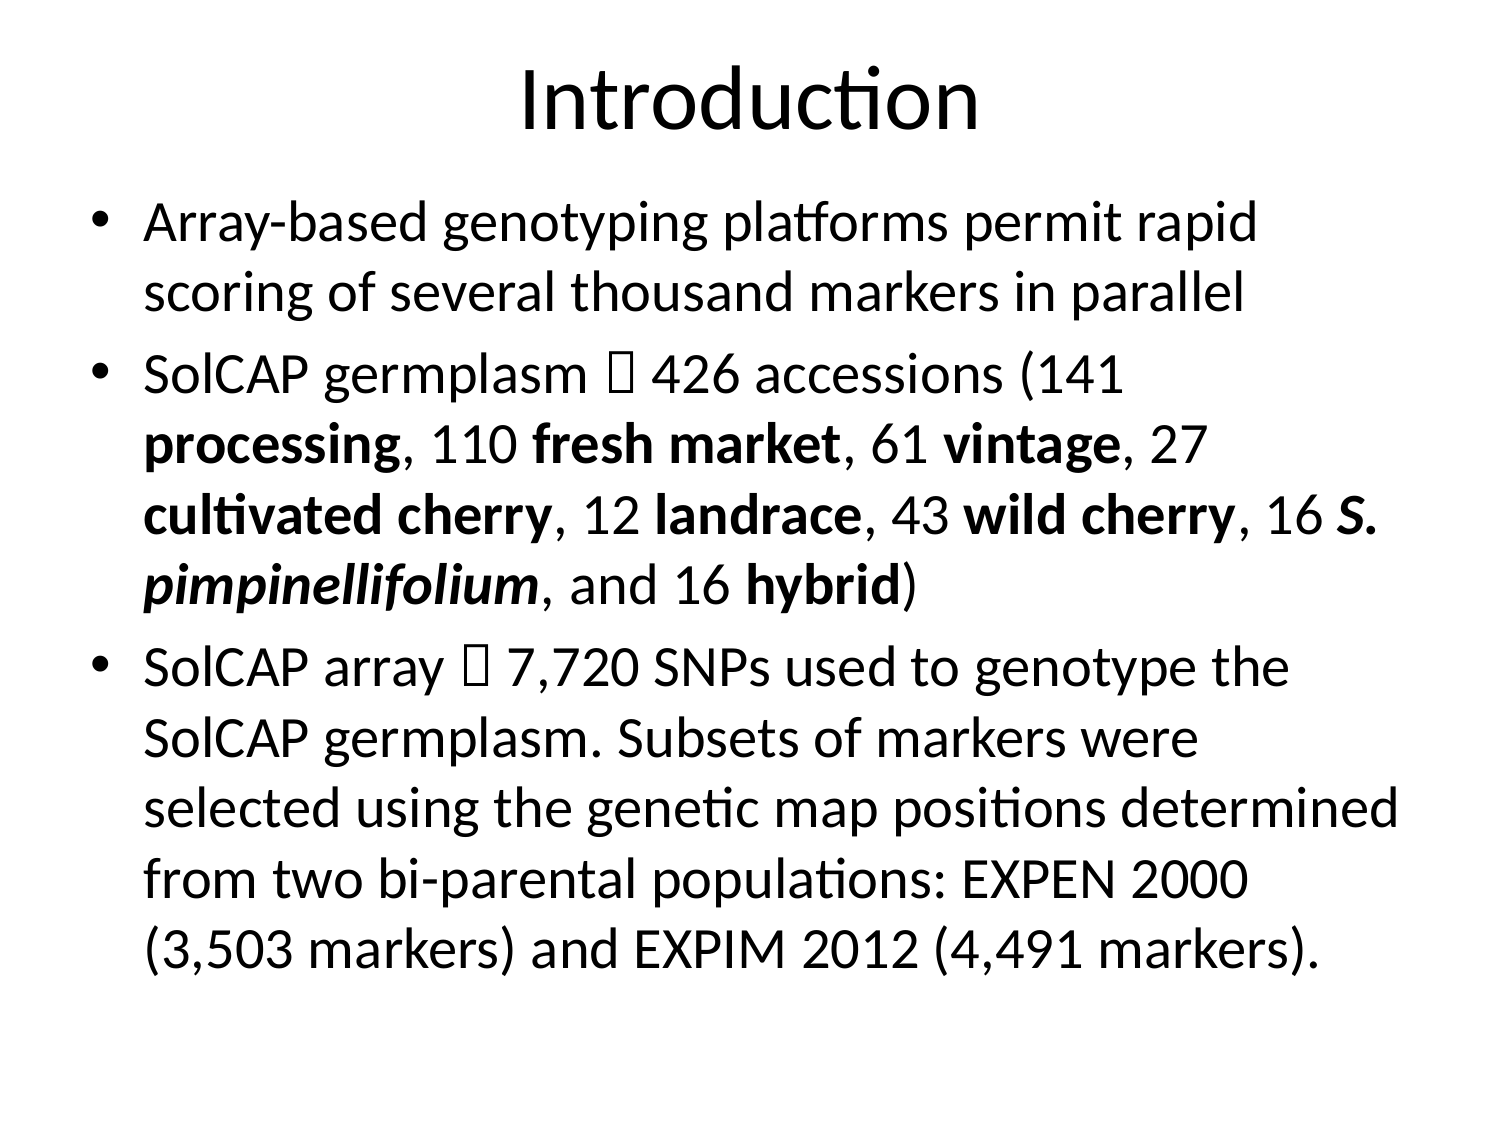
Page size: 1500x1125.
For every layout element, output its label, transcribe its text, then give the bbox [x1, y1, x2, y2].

list Array-based genotyping platforms permit rapid scoring of several thousand markers in parallel SolCAP germplasm  426 accessions (141 processing, 110 fresh market, 61 vintage, 27 cultivated cherry, 12 landrace, 43 wild cherry, 16 S. pimpinellifolium, and 16 hybrid) SolCAP array  7,720 SNPs used to genotype the SolCAP germplasm. Subsets of markers were selected using the genetic map positions determined from two bi-parental populations: EXPEN 2000 (3,503 markers) and EXPIM 2012 (4,491 markers). [75, 174, 1425, 1047]
title Introduction [75, 0, 1426, 187]
